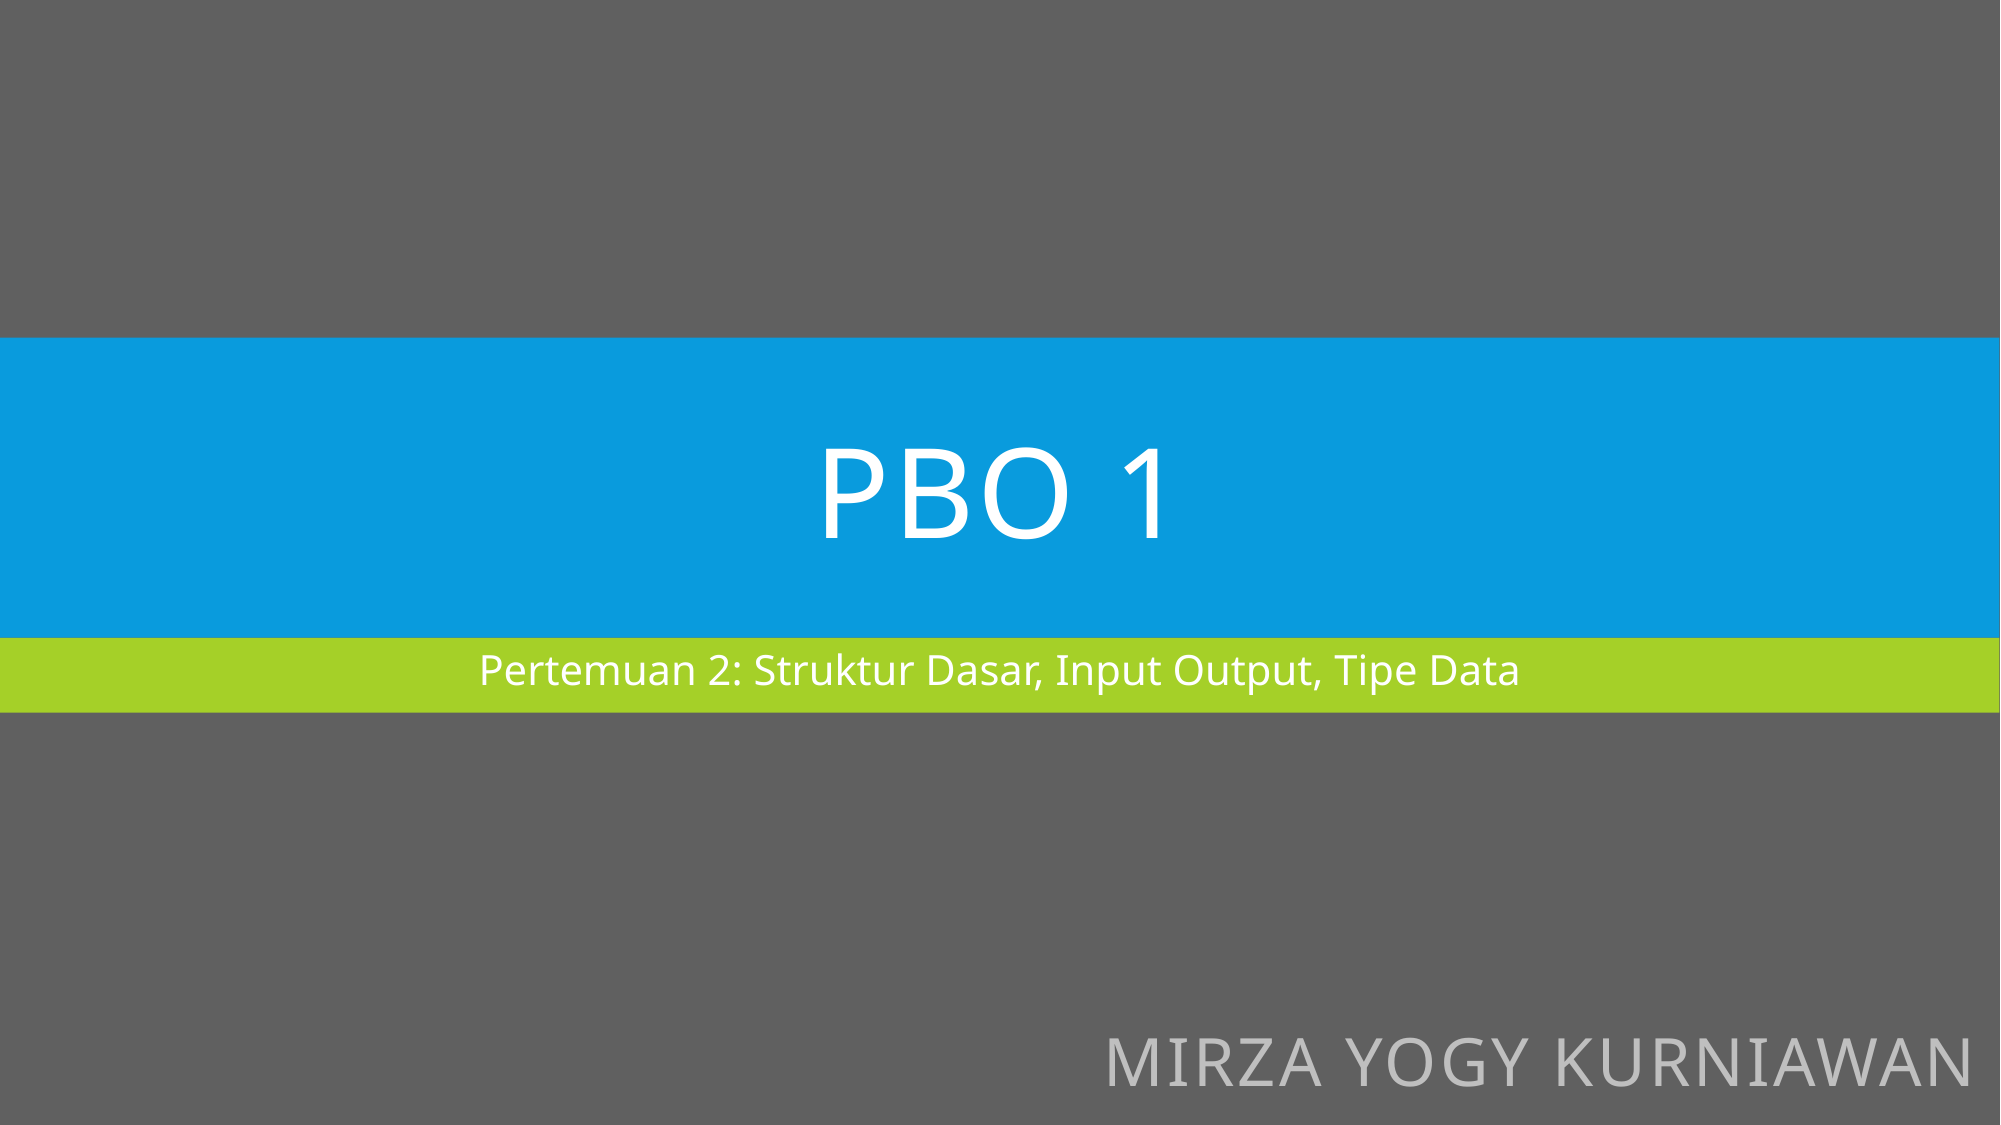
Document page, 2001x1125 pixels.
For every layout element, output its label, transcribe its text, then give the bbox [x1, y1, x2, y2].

text_box Mirza Yogy Kurniawan [1080, 1017, 2000, 1118]
title PBo 1 [77, 360, 1923, 642]
subtitle Pertemuan 2: Struktur Dasar, Input Output, Tipe Data [56, 642, 1944, 718]
